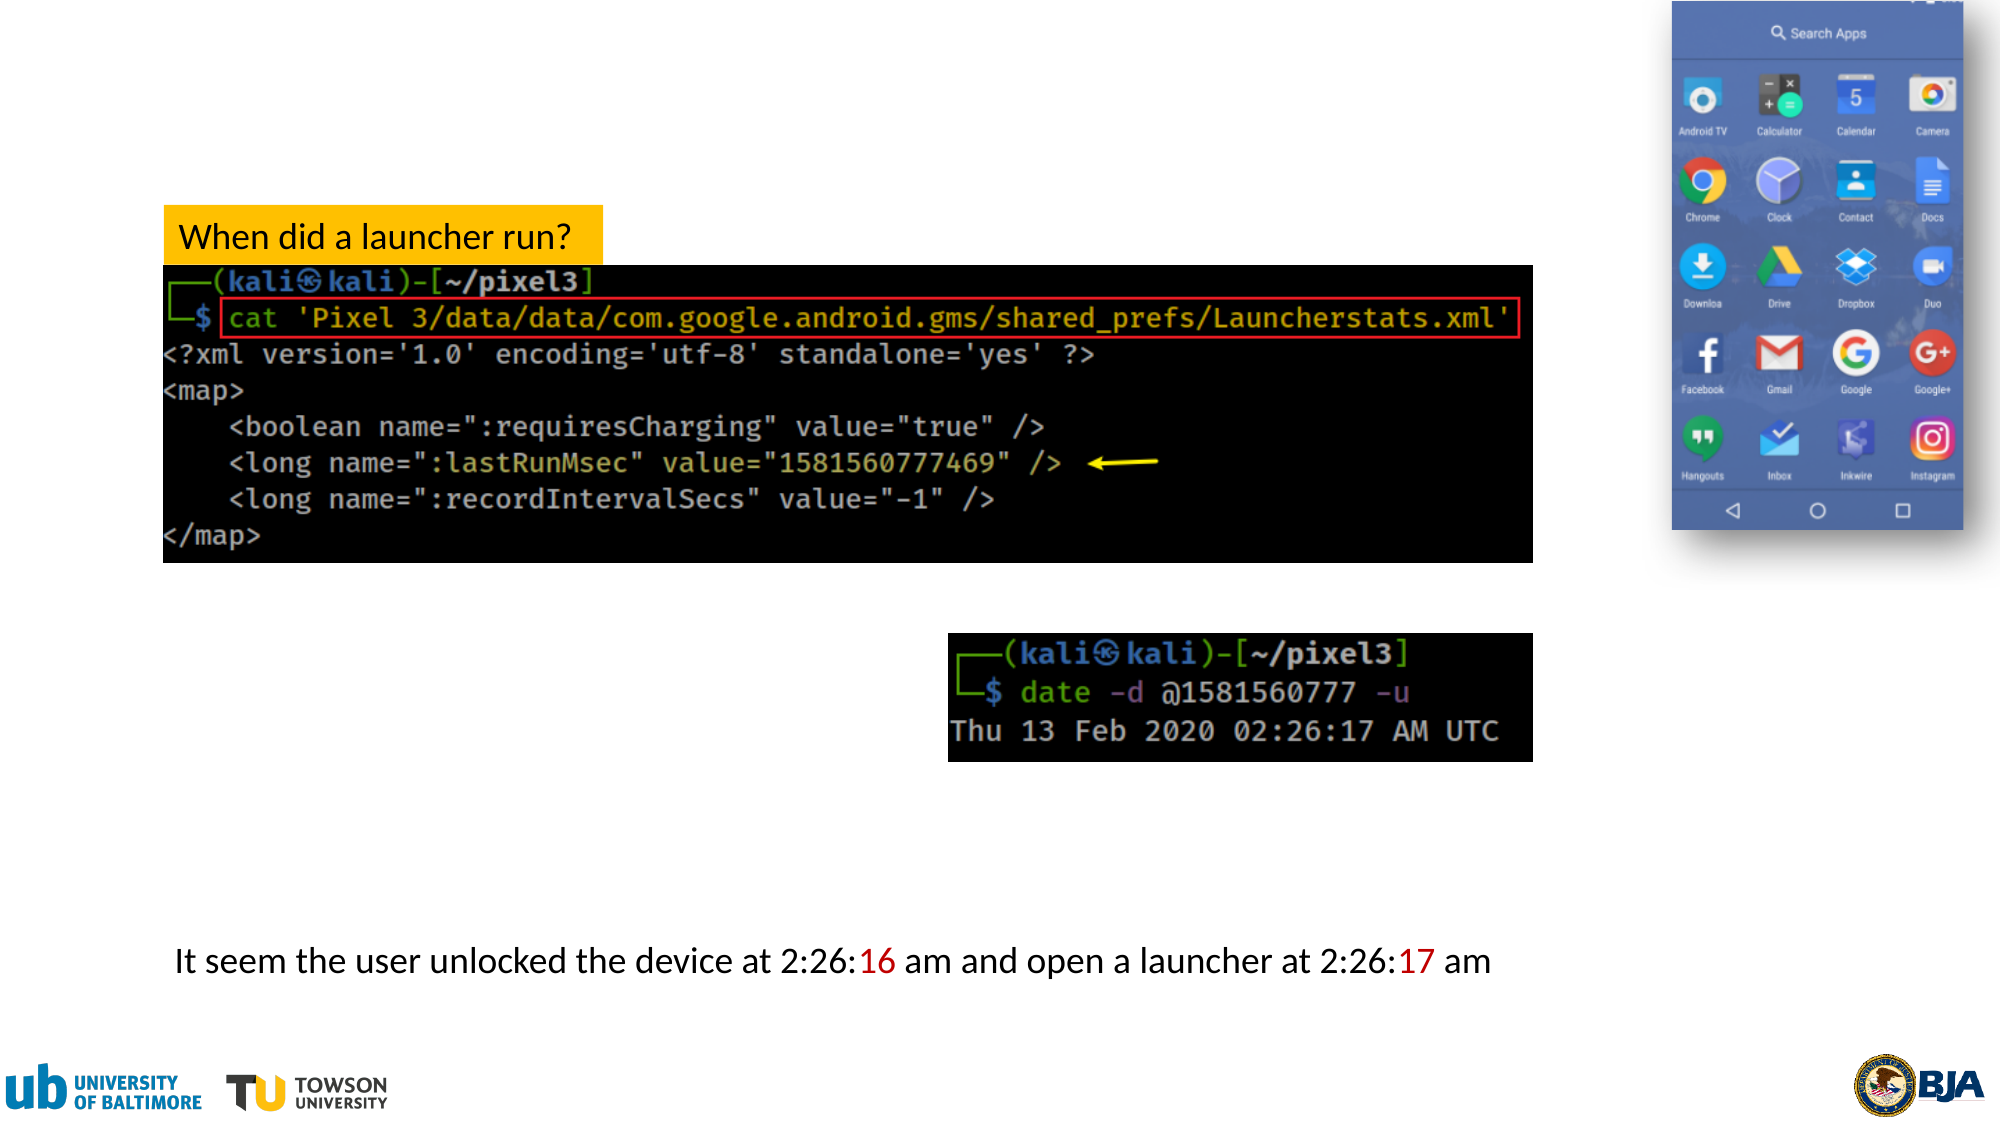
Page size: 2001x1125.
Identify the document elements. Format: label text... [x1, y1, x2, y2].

text_box When did a launcher run? [163, 204, 604, 265]
picture [948, 633, 1533, 762]
picture [1671, 1, 1964, 530]
picture [0, 1031, 407, 1125]
text_box It seem the user unlocked the device at 2:26:16 am and open a launcher at 2:26:17 am [159, 928, 1524, 989]
picture [163, 265, 1533, 563]
picture [1854, 1054, 1986, 1117]
